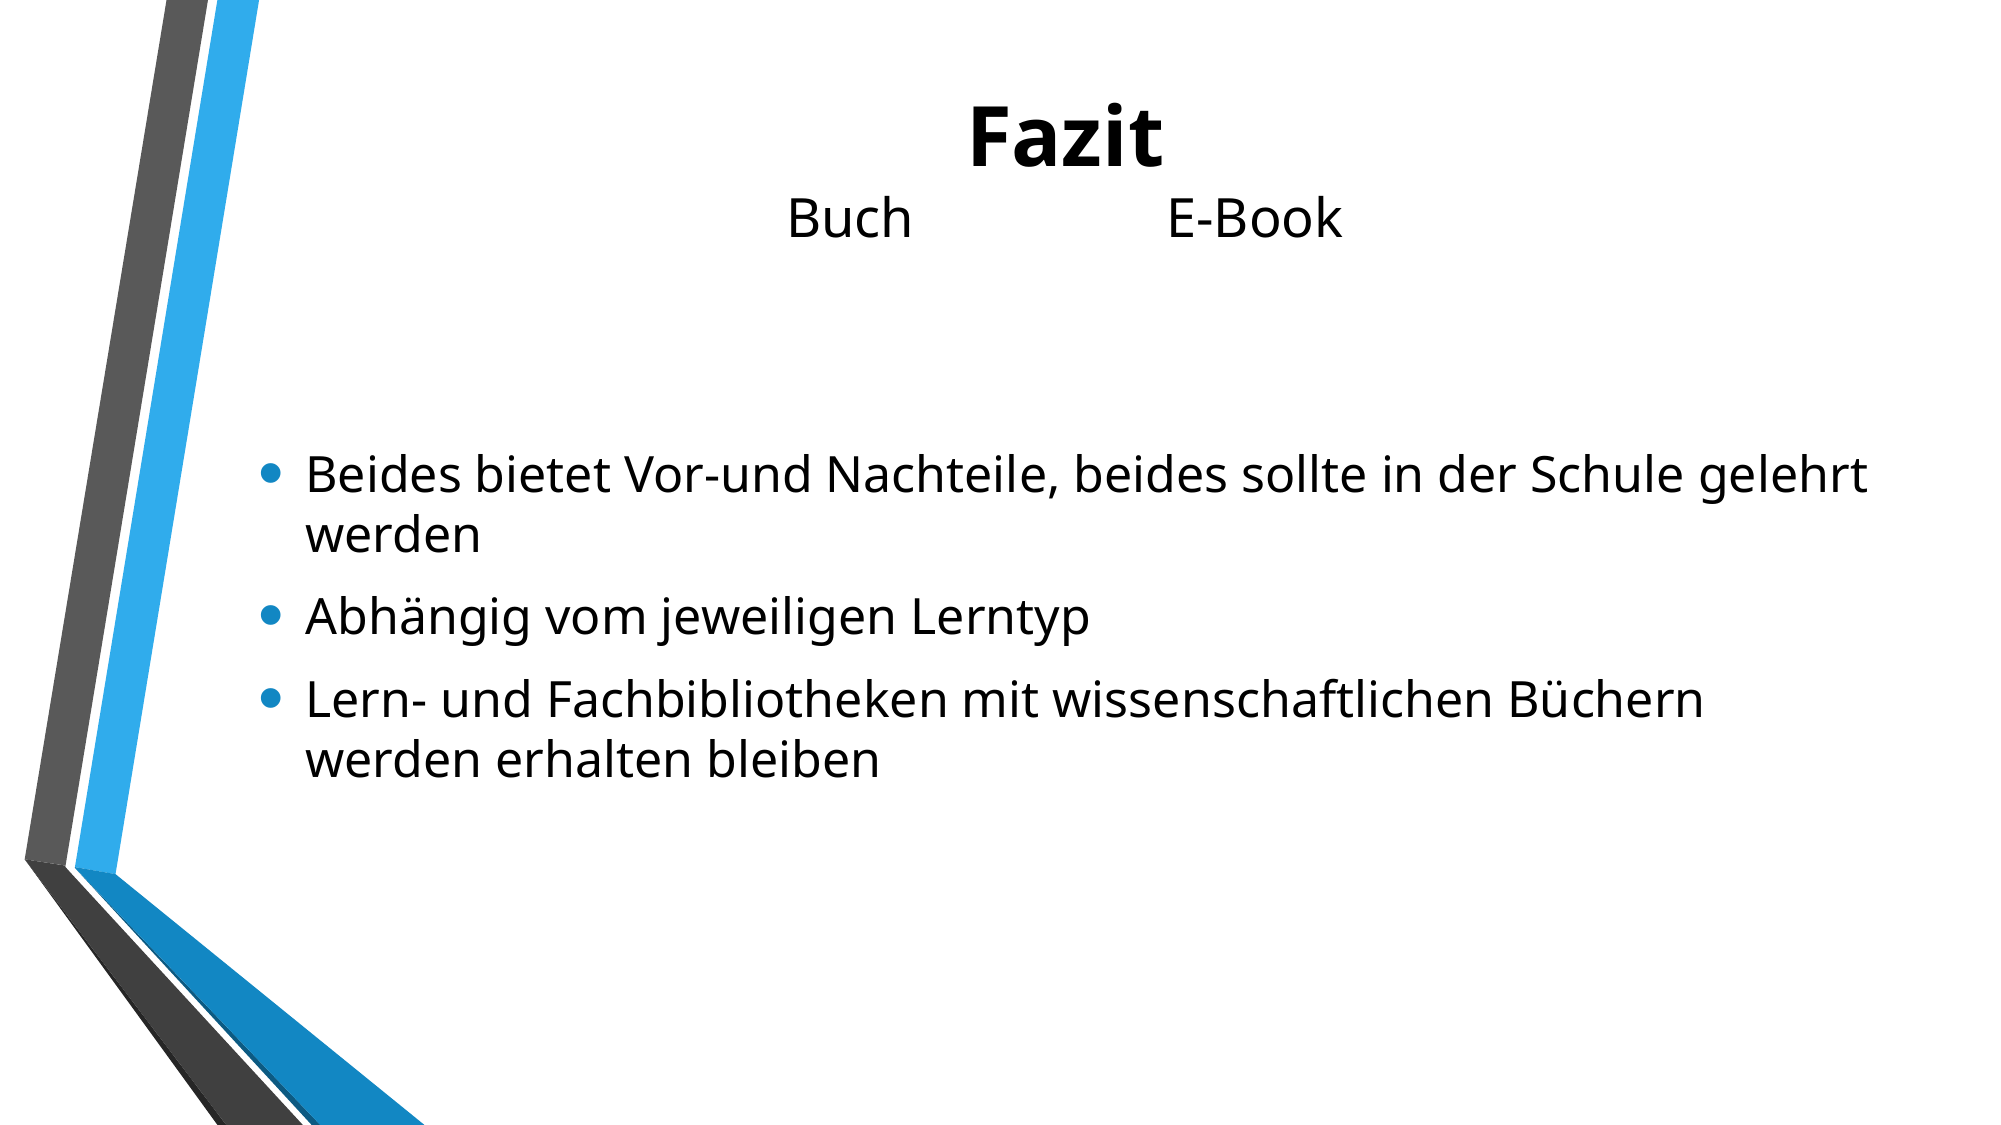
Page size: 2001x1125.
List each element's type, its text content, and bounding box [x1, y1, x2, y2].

list Beides bietet Vor-und Nachteile, beides sollte in der Schule gelehrt werden Abhängig vom jeweiligen Lerntyp Lern- und Fachbibliotheken mit wissenschaftlichen Büchern werden erhalten bleiben [243, 310, 1887, 950]
text_box Fazit Buch E-Book [243, 22, 1887, 310]
